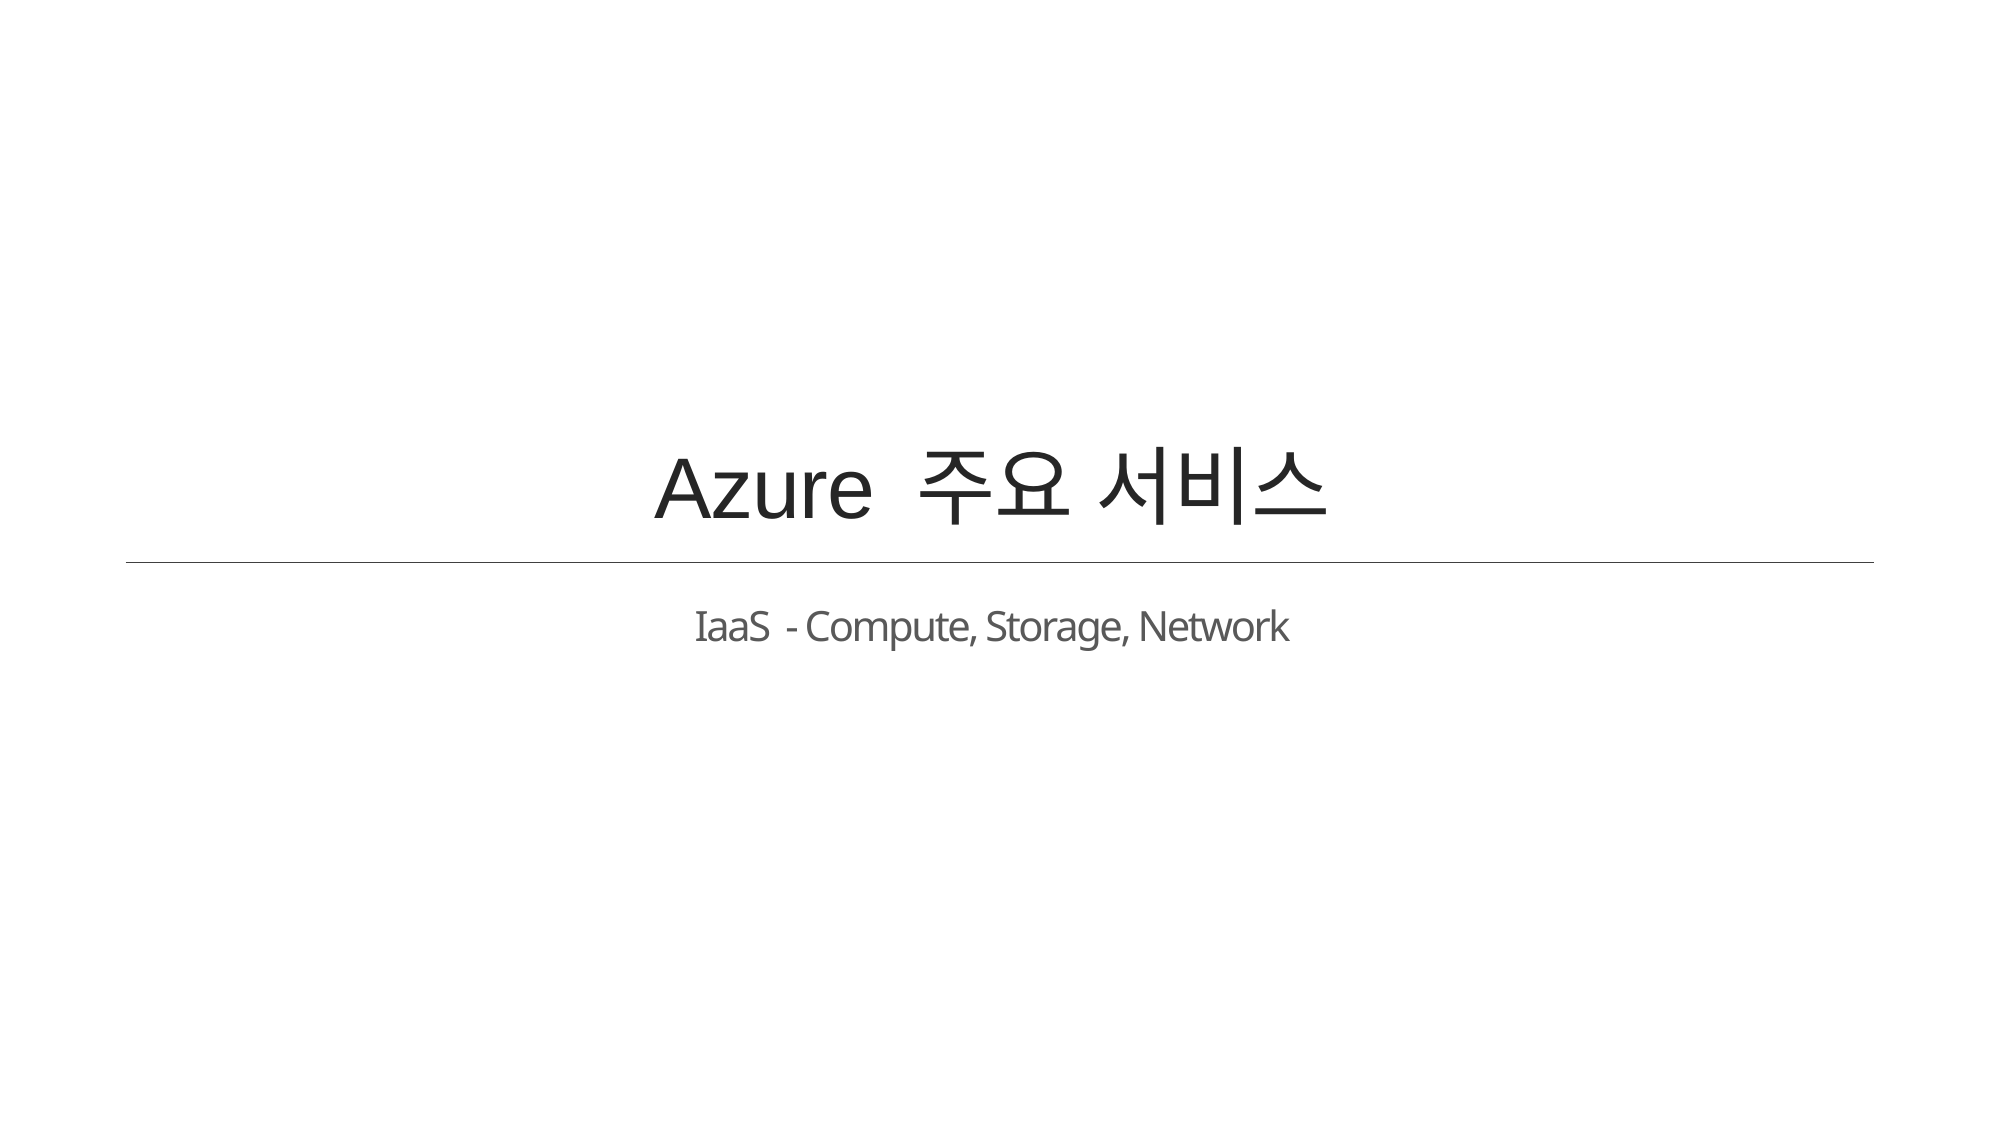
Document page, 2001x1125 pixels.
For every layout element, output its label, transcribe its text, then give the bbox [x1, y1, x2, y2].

title Azure 주요 서비스 [0, 457, 2000, 552]
subtitle IaaS - Compute, Storage, Network [0, 592, 2000, 669]
